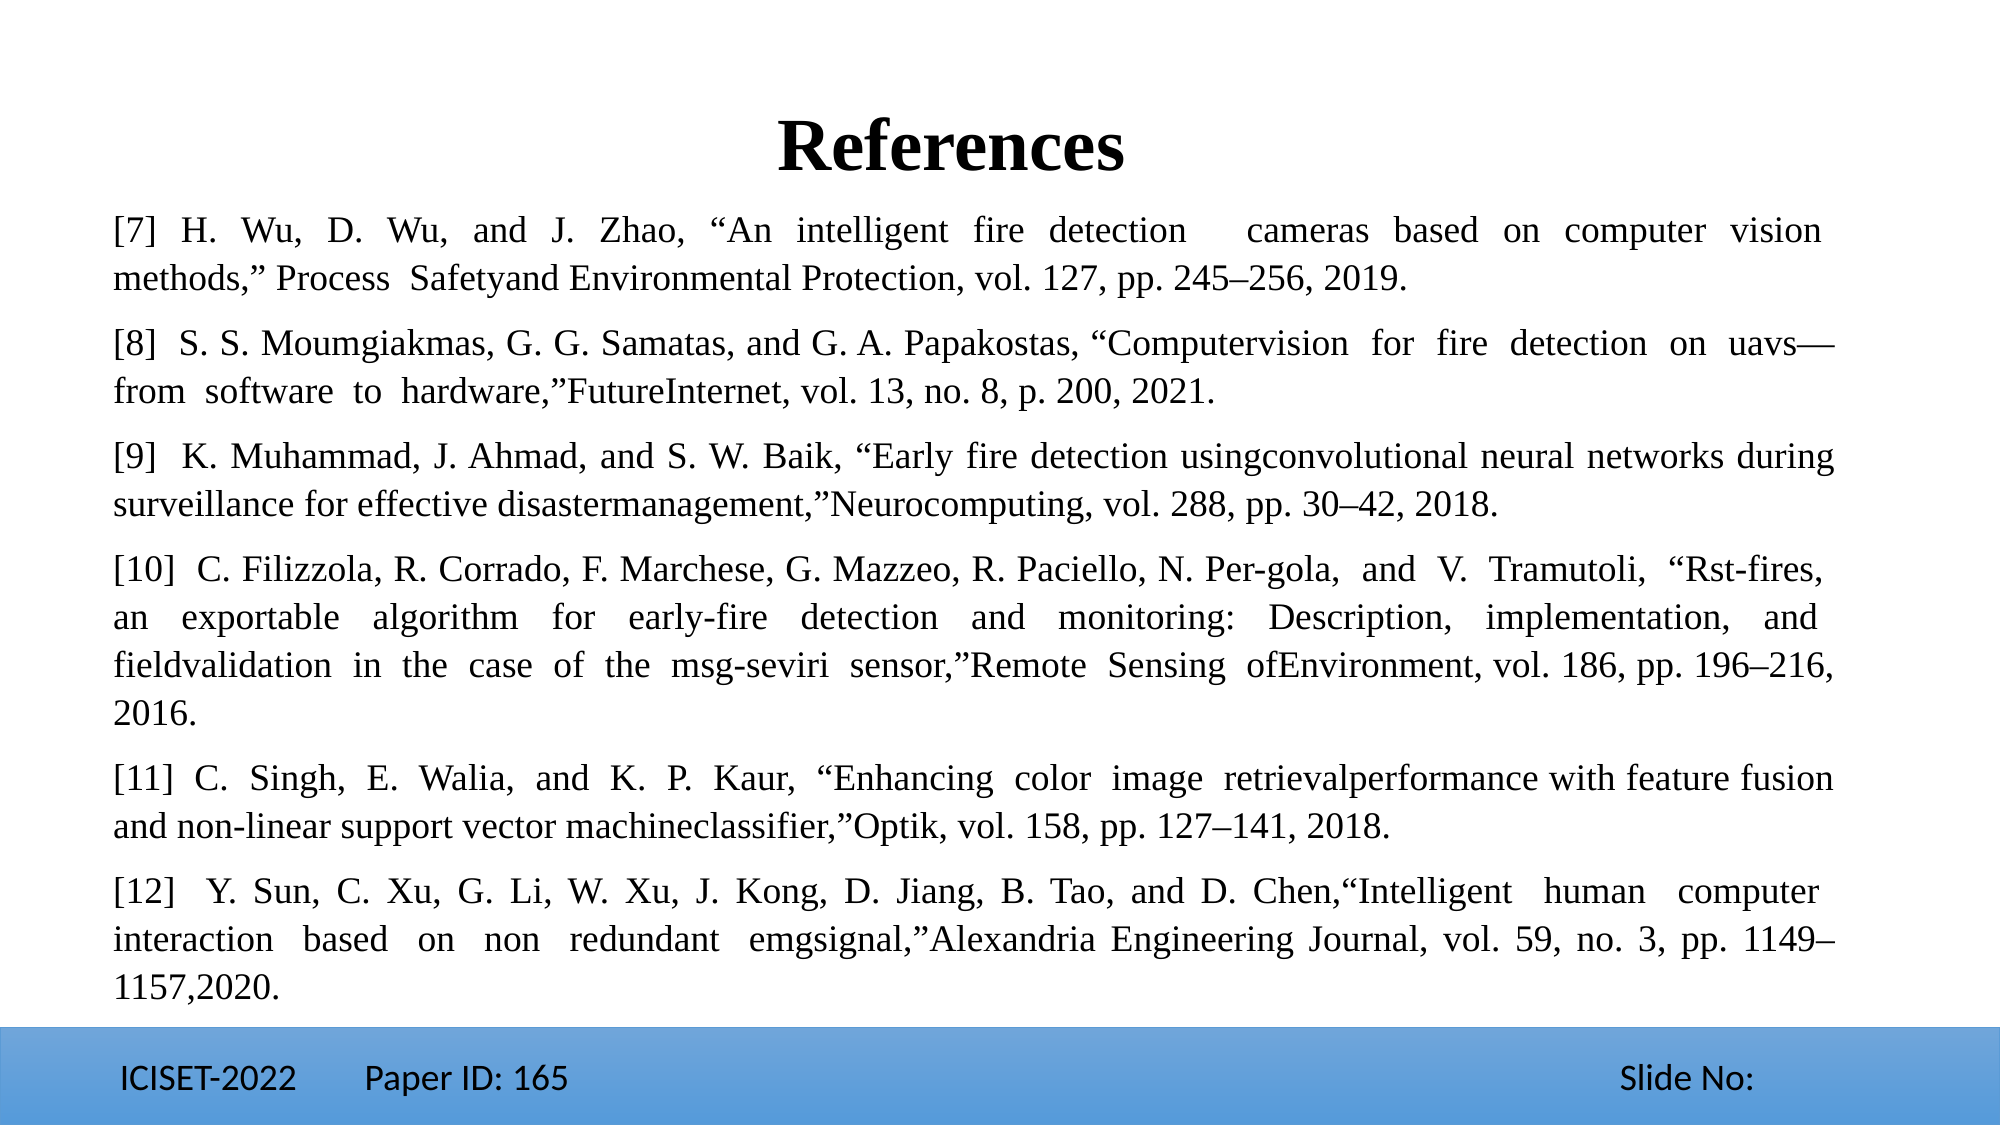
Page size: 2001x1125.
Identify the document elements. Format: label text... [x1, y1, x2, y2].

text_box [7] H. Wu, D. Wu, and J. Zhao, “An intelligent fire detection cameras based on computer vision methods,” Process Safetyand Environmental Protection, vol. 127, pp. 245–256, 2019. [8] S. S. Moumgiakmas, G. G. Samatas, and G. A. Papakostas, “Computervision for fire detection on uavs—from software to hardware,”FutureInternet, vol. 13, no. 8, p. 200, 2021. [9] K. Muhammad, J. Ahmad, and S. W. Baik, “Early fire detection usingconvolutional neural networks during surveillance for effective disastermanagement,”Neurocomputing, vol. 288, pp. 30–42, 2018. [10] C. Filizzola, R. Corrado, F. Marchese, G. Mazzeo, R. Paciello, N. Per-gola, and V. Tramutoli, “Rst-fires, an exportable algorithm for early-fire detection and monitoring: Description, implementation, and fieldvalidation in the case of the msg-seviri sensor,”Remote Sensing ofEnvironment, vol. 186, pp. 196–216, 2016. [11] C. Singh, E. Walia, and K. P. Kaur, “Enhancing color image retrievalperformance with feature fusion and non-linear support vector machineclassifier,”Optik, vol. 158, pp. 127–141, 2018. [12] Y. Sun, C. Xu, G. Li, W. Xu, J. Kong, D. Jiang, B. Tao, and D. Chen,“Intelligent human computer interaction based on non redundant emgsignal,”Alexandria Engineering Journal, vol. 59, no. 3, pp. 1149–1157,2020. [98, 194, 1852, 1015]
text_box [0, 1027, 2000, 1125]
text_box References [588, 88, 1315, 194]
text_box ICISET-2022 Paper ID: 165 Slide No: [105, 1045, 1957, 1106]
